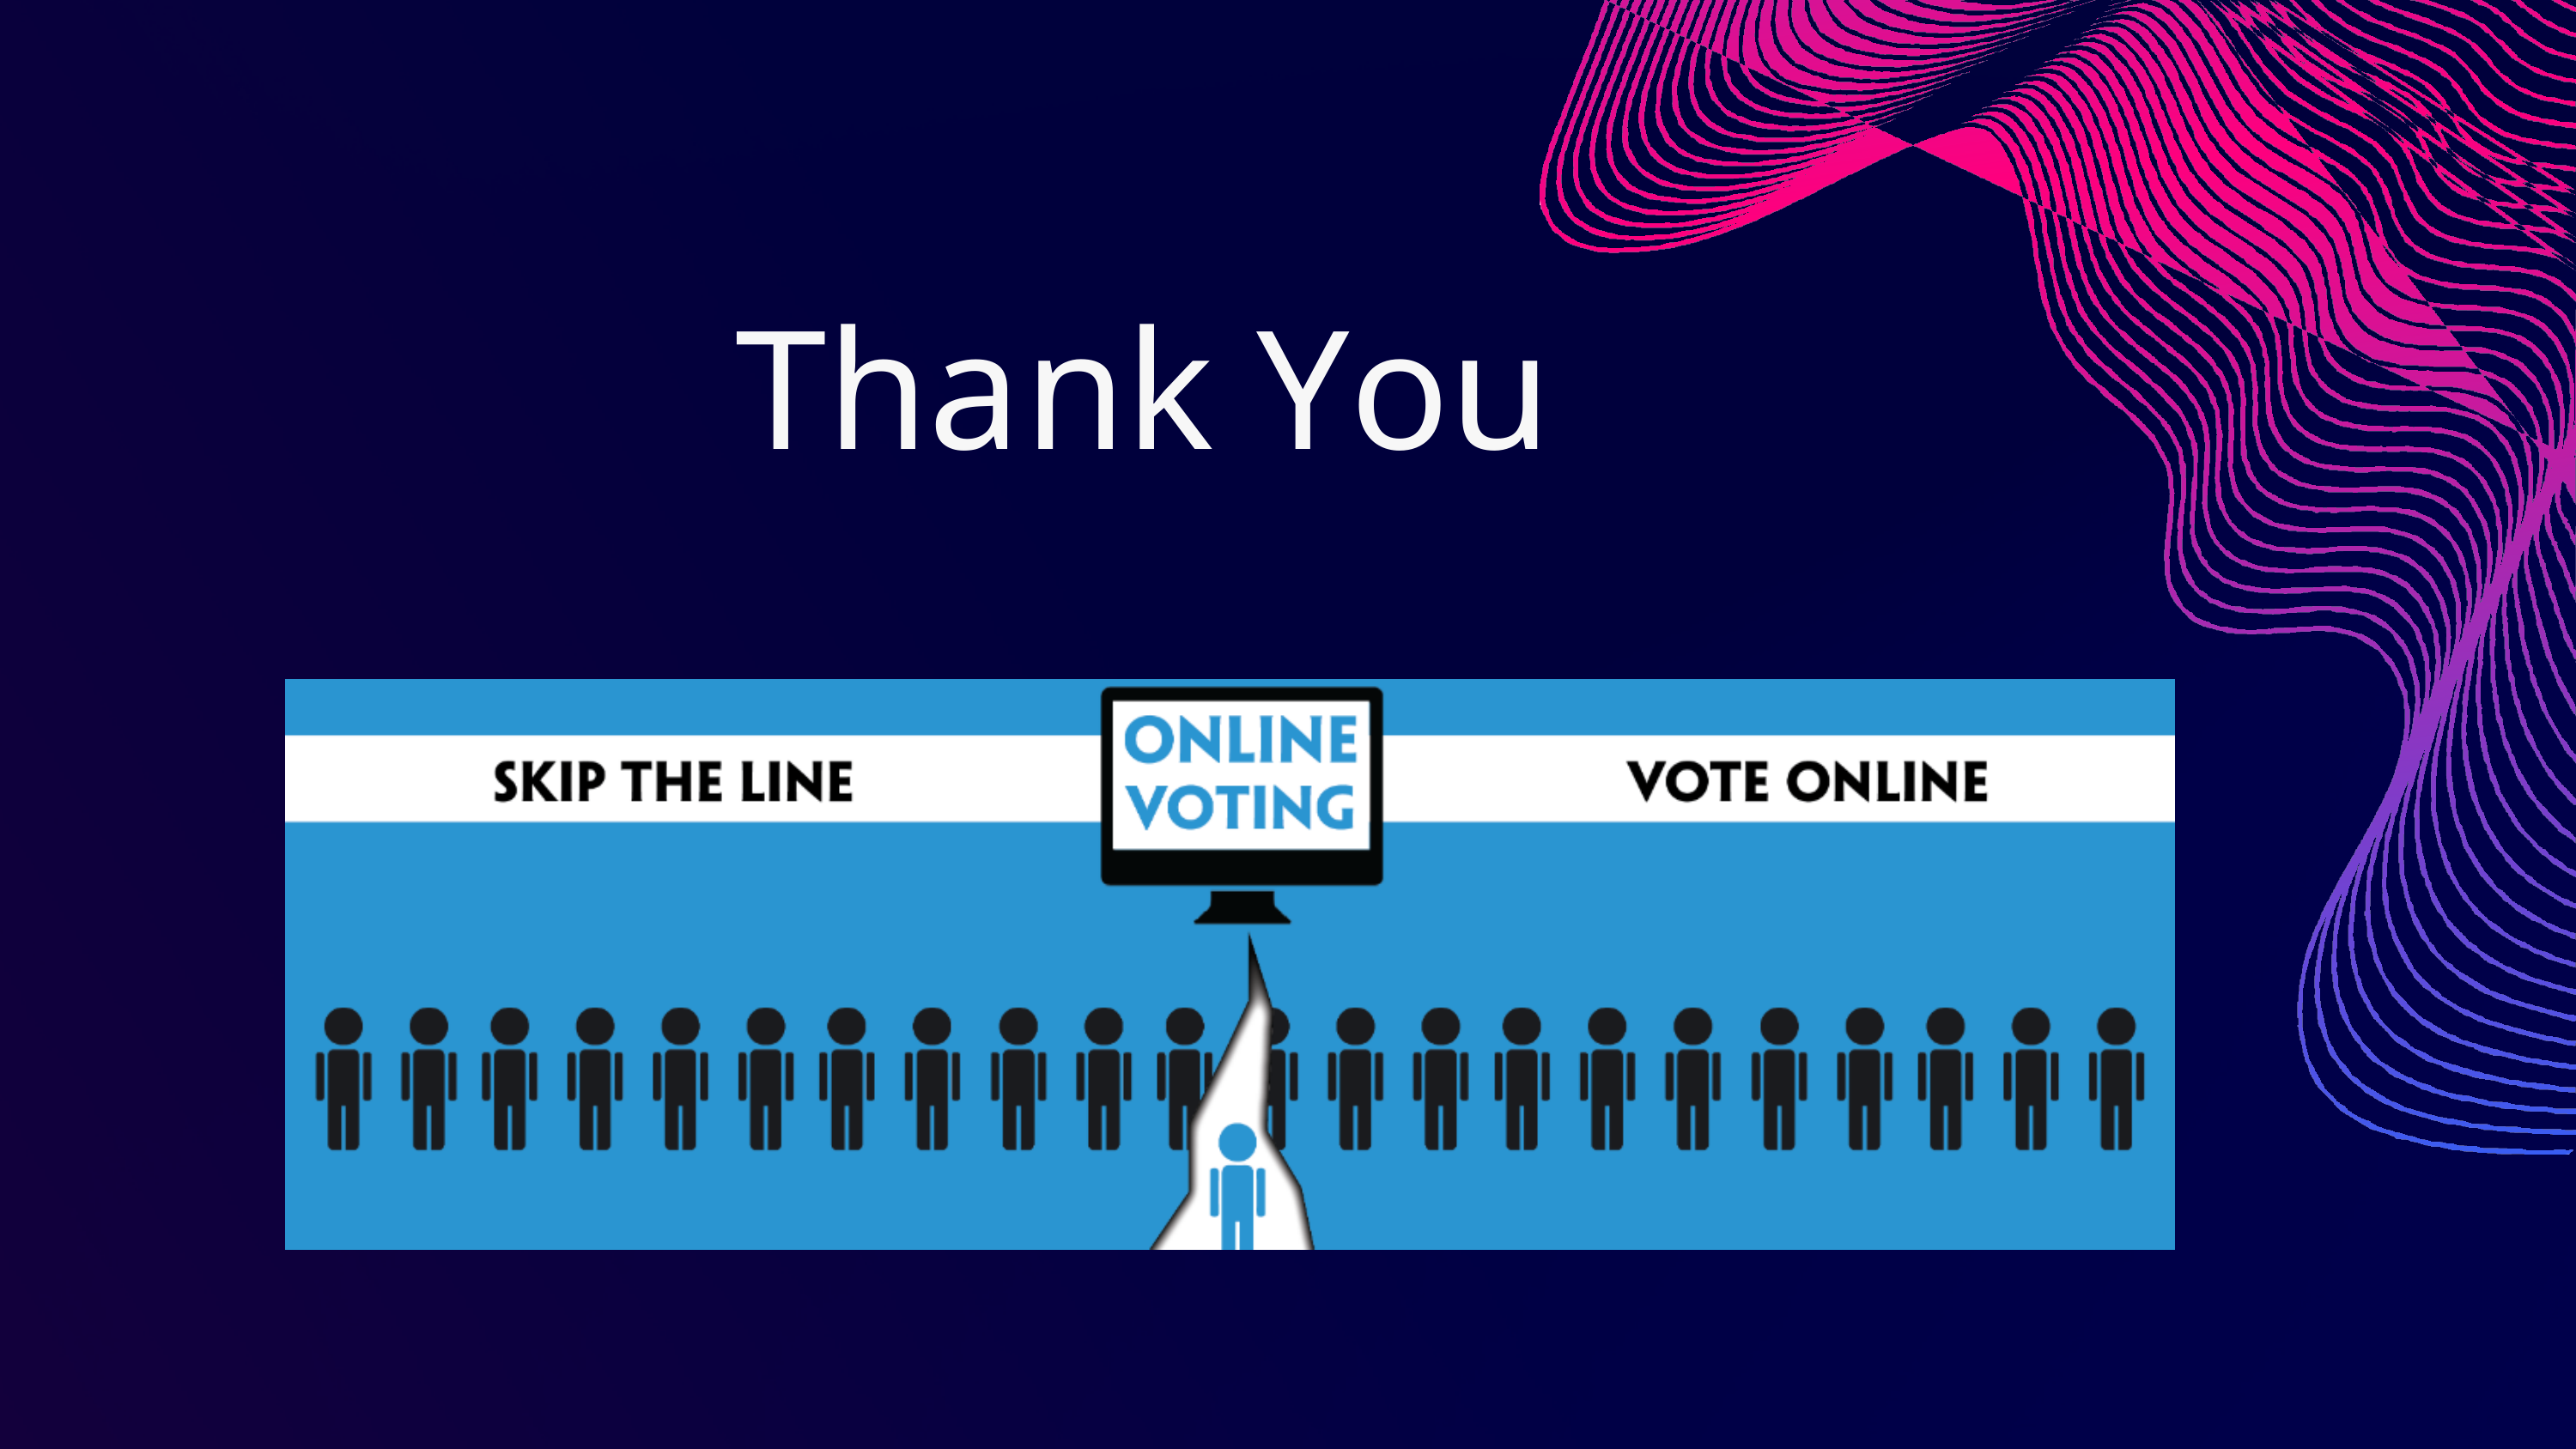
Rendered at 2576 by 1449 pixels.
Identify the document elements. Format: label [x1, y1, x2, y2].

picture [0, 0, 2576, 1449]
text_box [284, 0, 2576, 1250]
